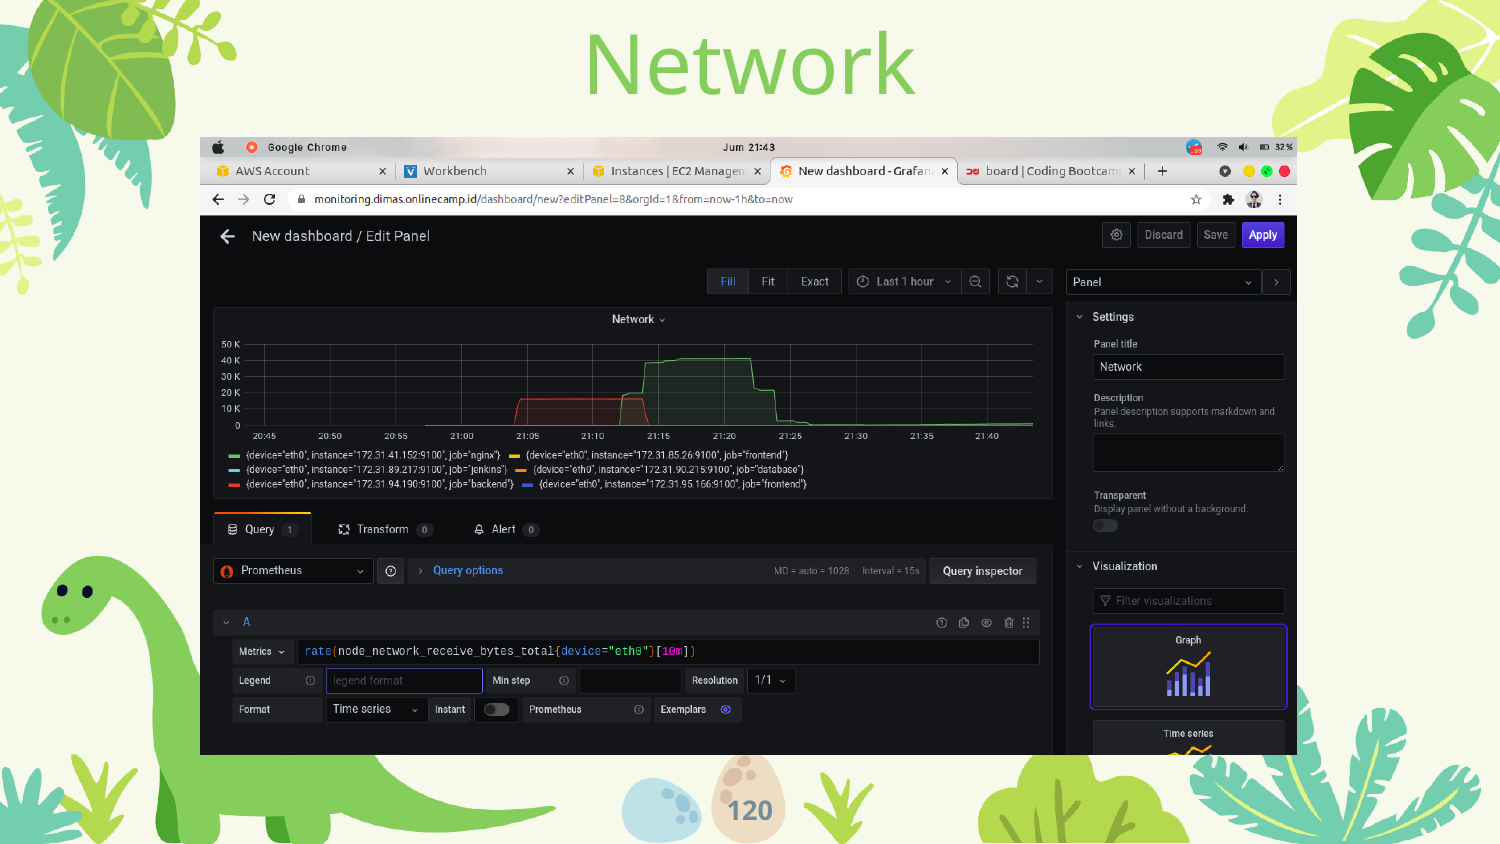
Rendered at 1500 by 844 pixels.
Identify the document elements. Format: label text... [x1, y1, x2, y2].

picture [0, 113, 1500, 844]
title Network [0, 0, 1500, 113]
slide_number ‹#› [705, 779, 795, 844]
